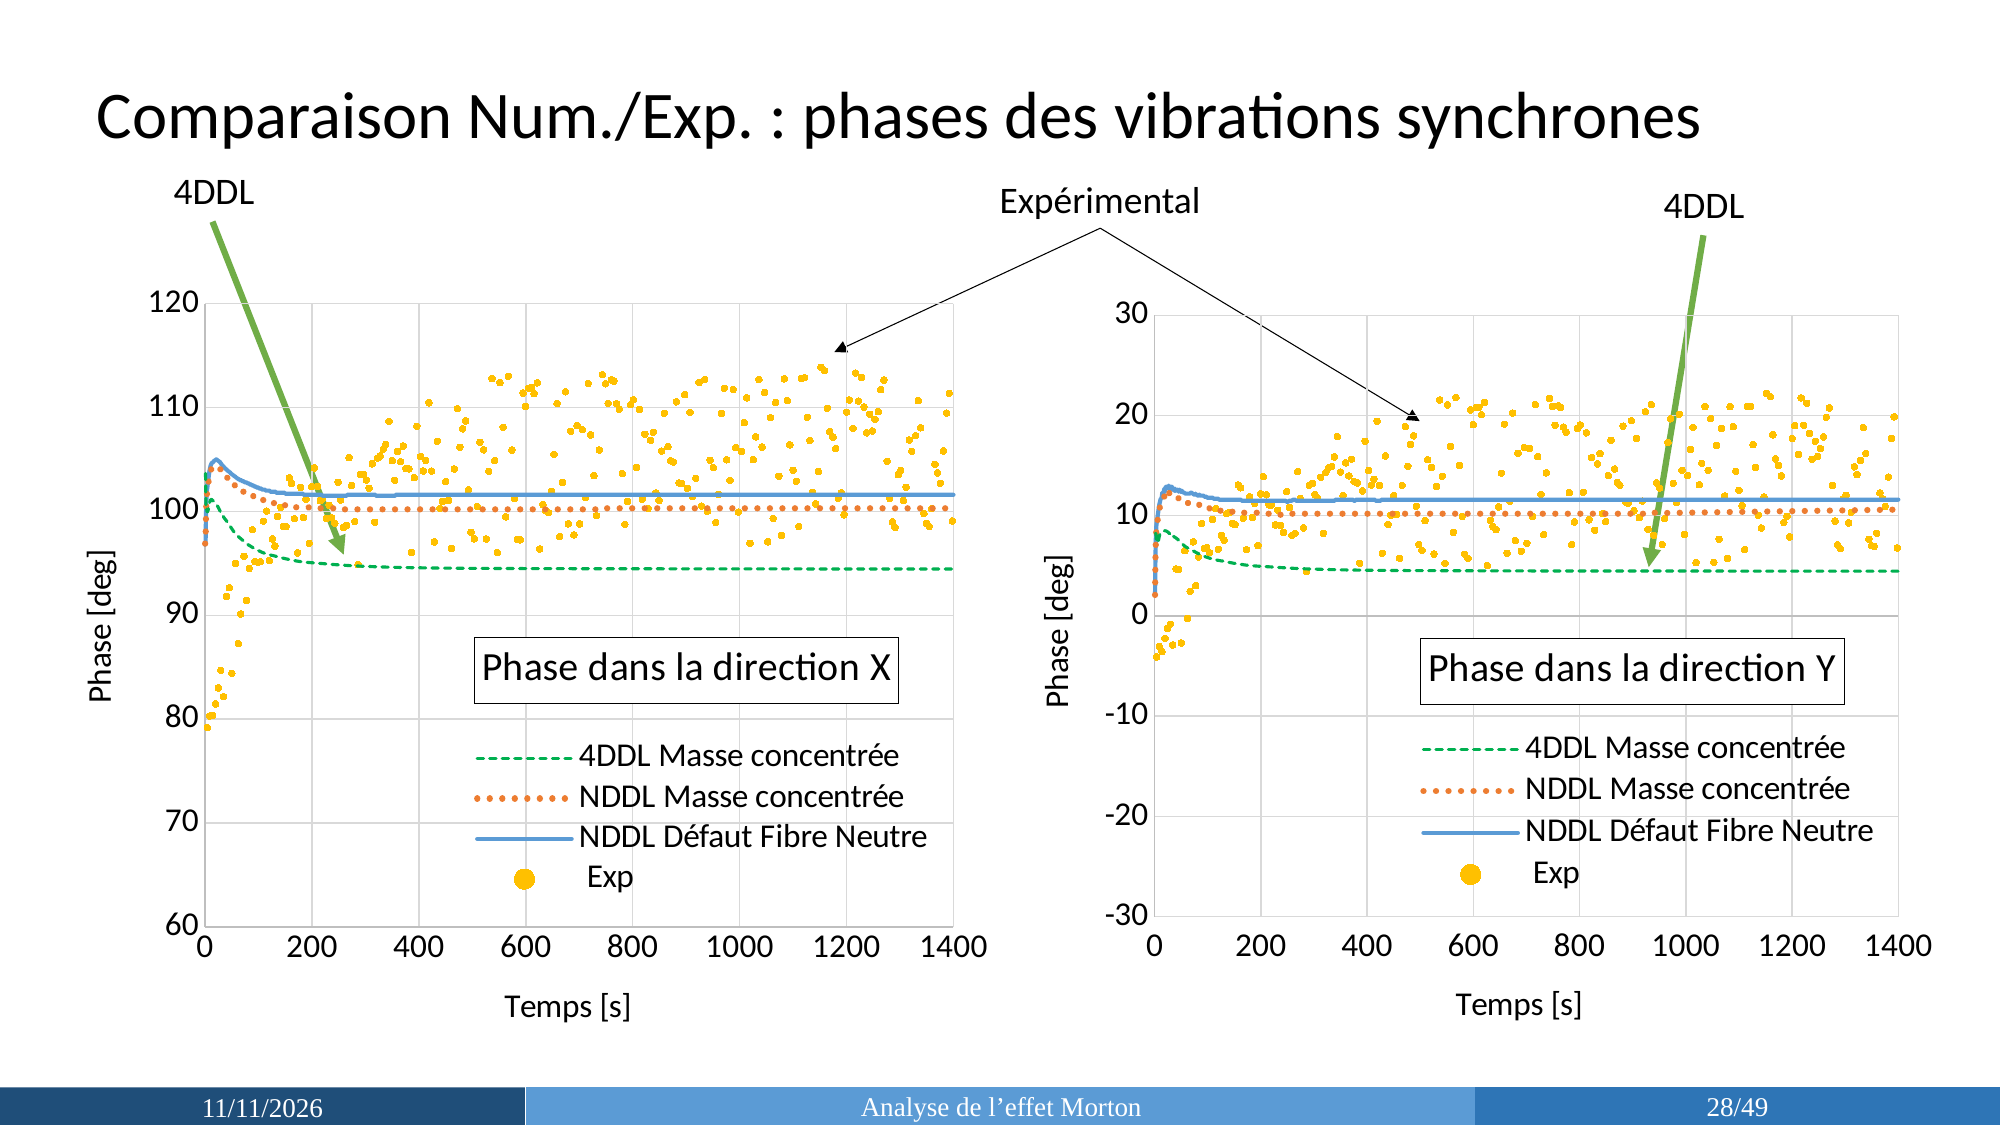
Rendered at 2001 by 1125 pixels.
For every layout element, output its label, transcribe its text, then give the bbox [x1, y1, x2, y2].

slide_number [0, 1087, 525, 1125]
text_box 4DDL [158, 159, 270, 220]
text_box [1100, 229, 1420, 251]
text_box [834, 228, 1101, 251]
footer Analyse de l’effet Morton [526, 1087, 1475, 1125]
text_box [1648, 235, 1704, 251]
text_box 4DDL [1648, 173, 1762, 234]
text_box Expérimental [984, 168, 1216, 229]
text_box Comparaison Num./Exp. : phases des vibrations synchrones [81, 64, 2000, 159]
slide_number 28/49 [1475, 1087, 2000, 1125]
chart [72, 247, 1963, 1079]
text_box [212, 221, 344, 247]
